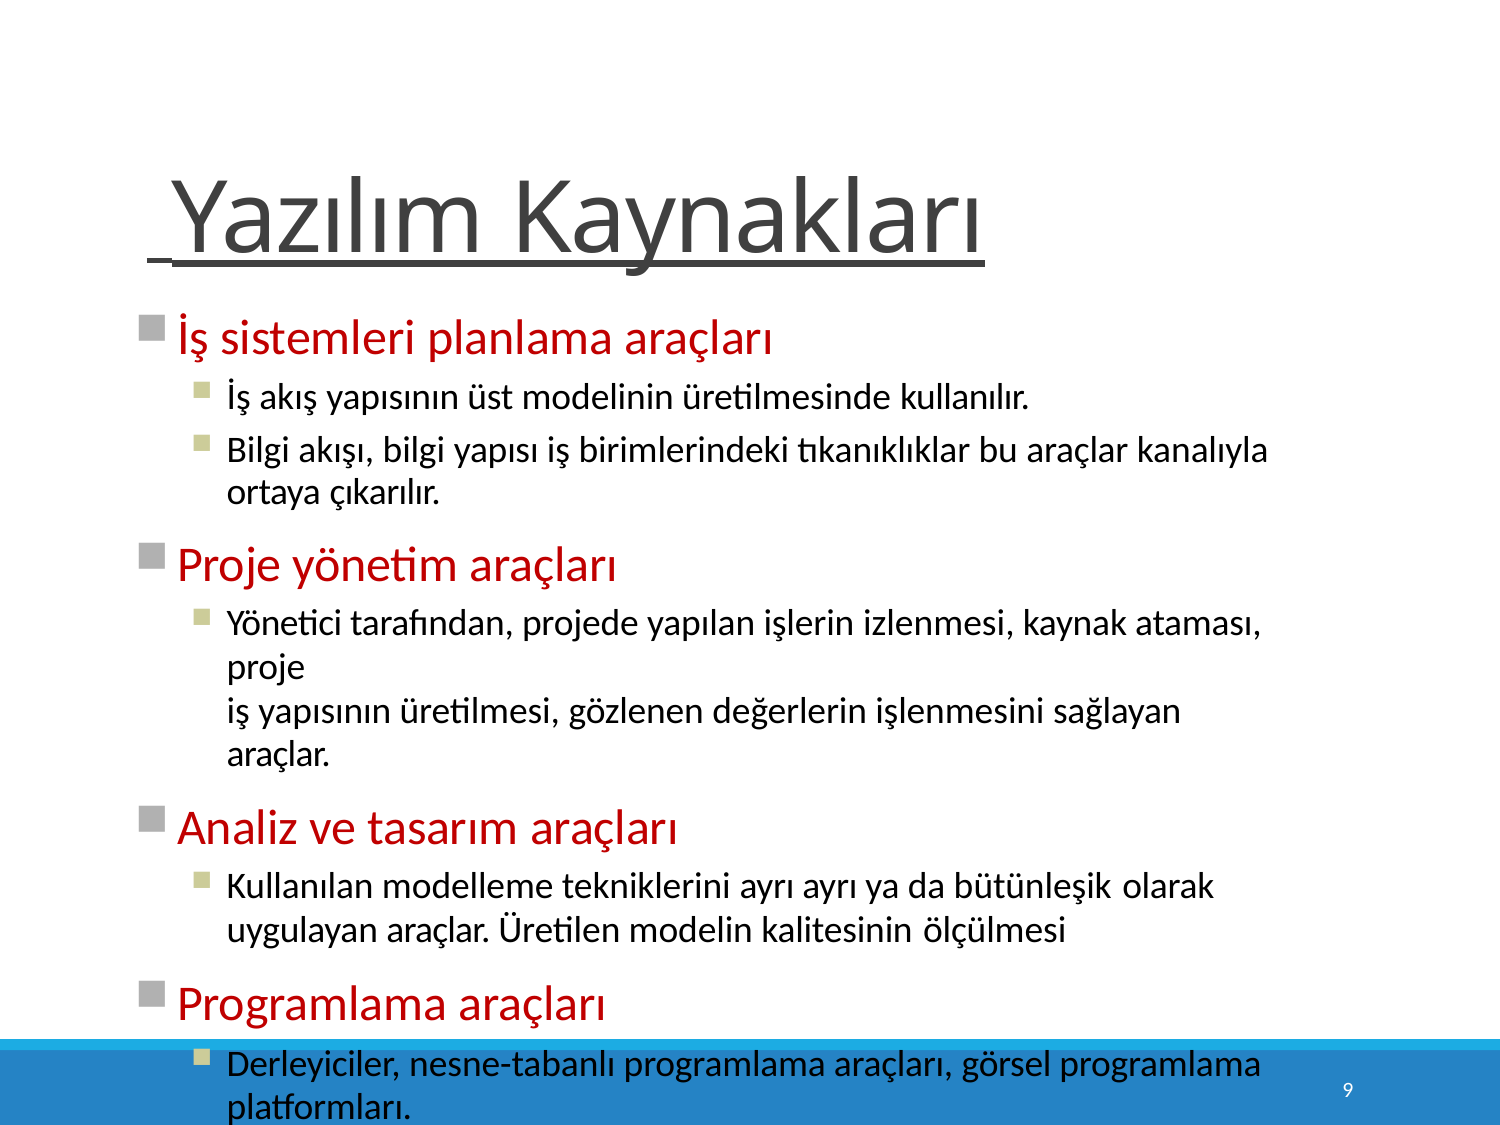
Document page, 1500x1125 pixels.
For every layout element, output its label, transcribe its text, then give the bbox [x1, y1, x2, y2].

text_box İş sistemleri planlama araçları İş akış yapısının üst modelinin üretilmesinde kullanılır. Bilgi akışı, bilgi yapısı iş birimlerindeki tıkanıklıklar bu araçlar kanalıyla ortaya çıkarılır. Proje yönetim araçları Yönetici tarafından, projede yapılan işlerin izlenmesi, kaynak ataması, proje iş yapısının üretilmesi, gözlenen değerlerin işlenmesini sağlayan araçlar. Analiz ve tasarım araçları Kullanılan modelleme tekniklerini ayrı ayrı ya da bütünleşik olarak uygulayan araçlar. Üretilen modelin kalitesinin ölçülmesi Programlama araçları Derleyiciler, nesne-tabanlı programlama araçları, görsel programlama platformları. [132, 292, 1367, 1125]
title Yazılım Kaynakları [124, 150, 1376, 393]
